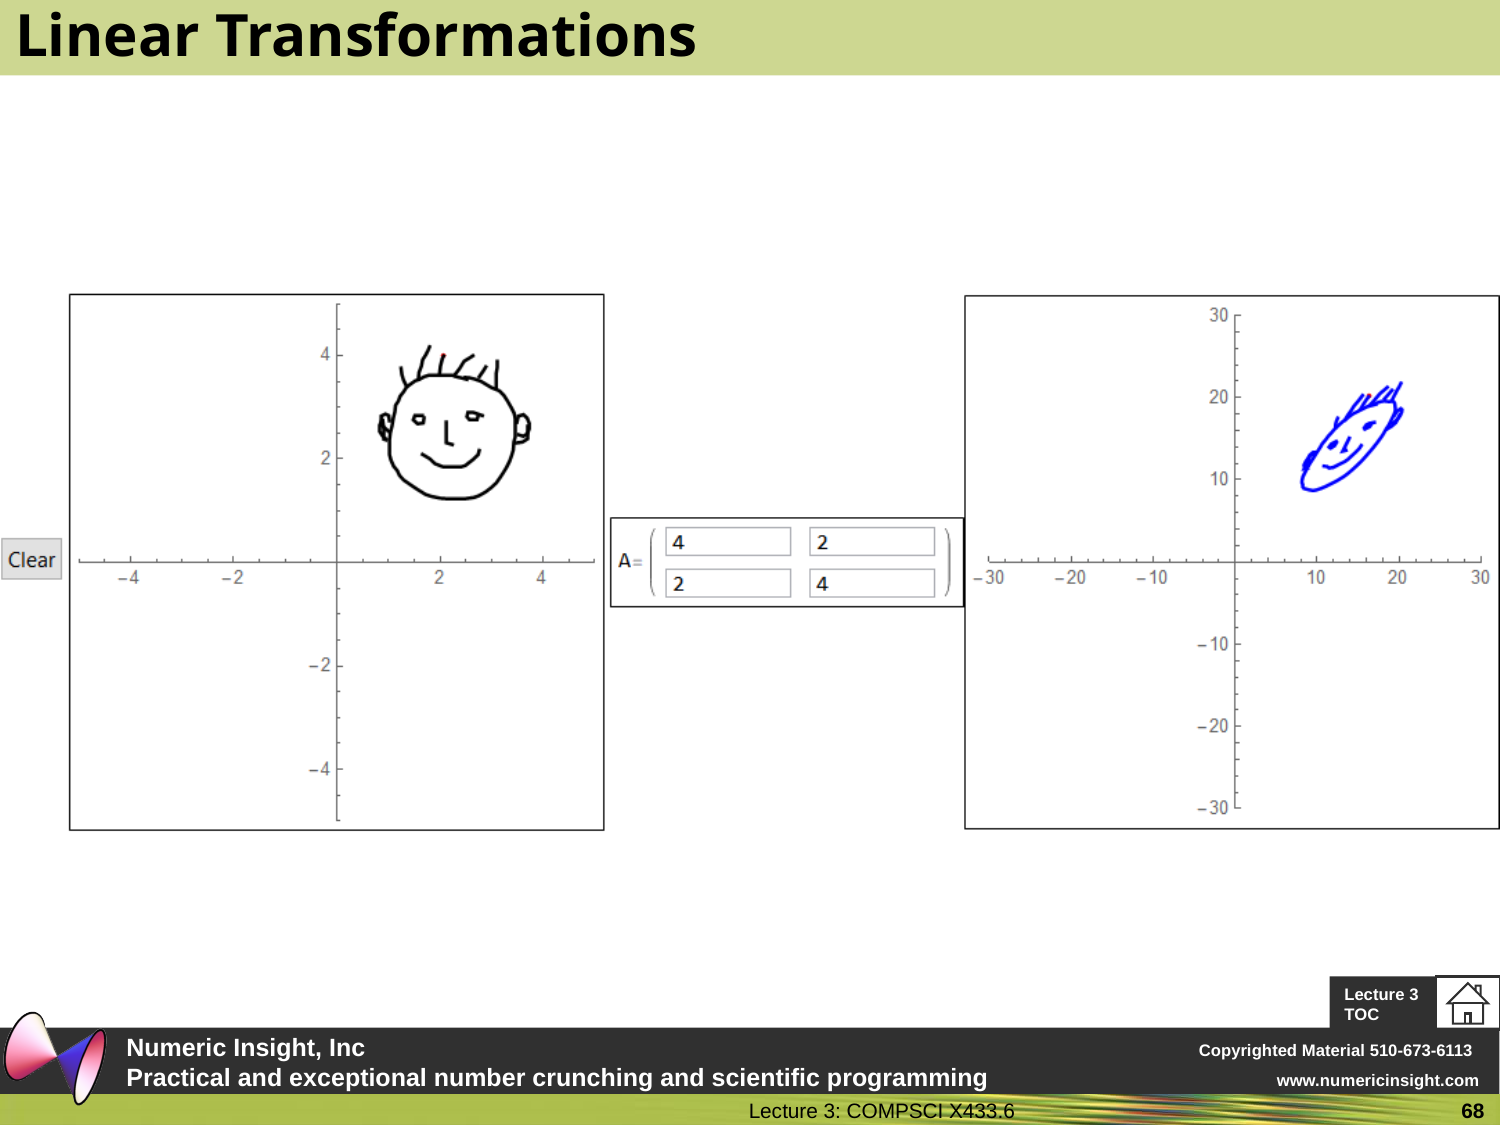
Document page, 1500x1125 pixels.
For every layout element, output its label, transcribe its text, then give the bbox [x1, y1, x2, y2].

picture [0, 1007, 1500, 1125]
title Linear Transformations [0, 0, 1500, 76]
picture [0, 287, 1500, 838]
